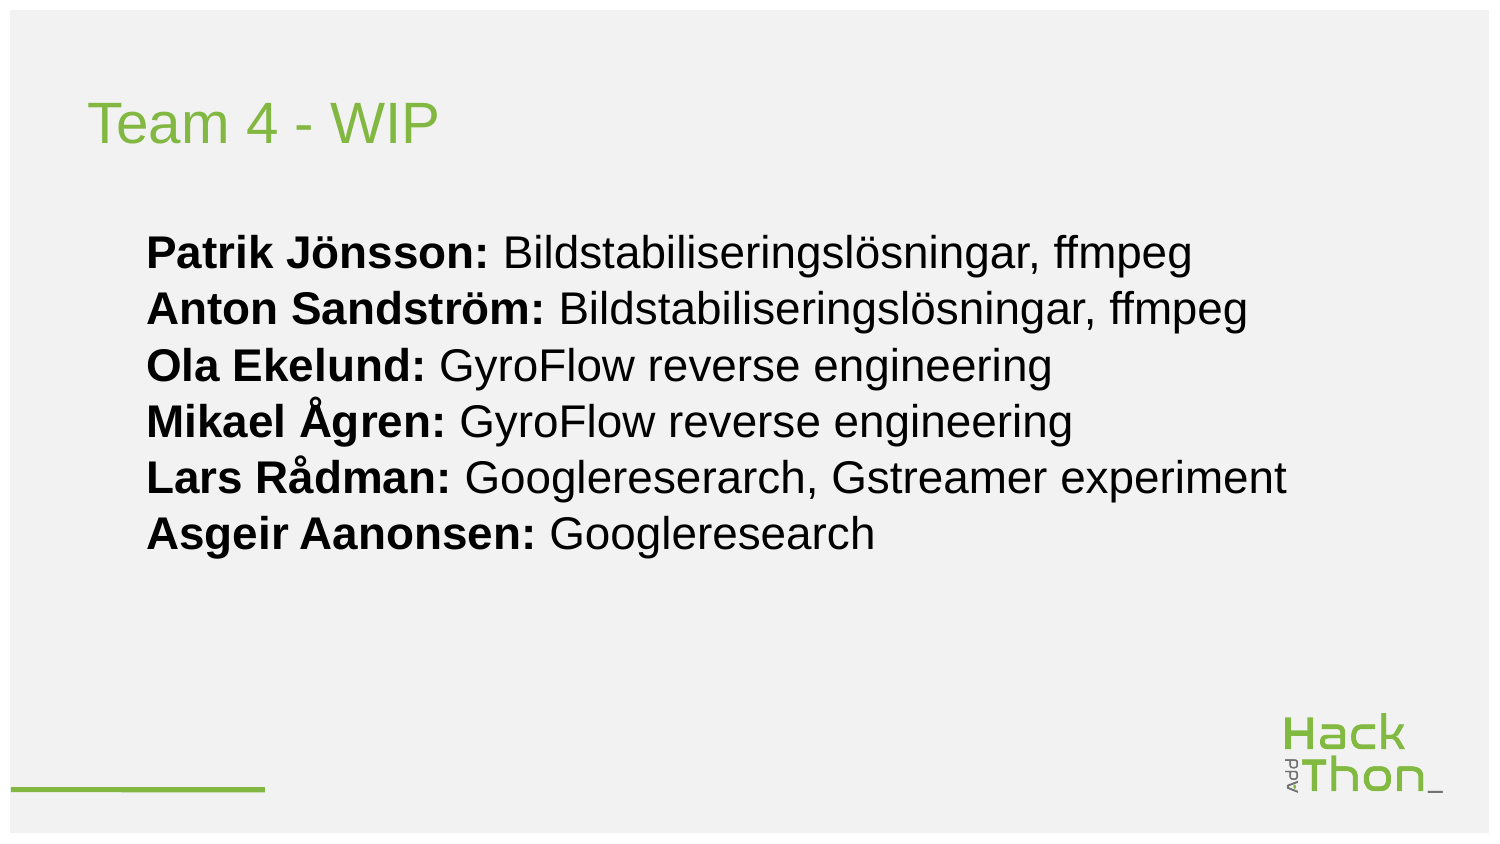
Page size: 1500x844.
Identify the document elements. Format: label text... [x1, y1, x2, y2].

text_box Patrik Jönsson: Bildstabiliseringslösningar, ffmpeg Anton Sandström: Bildstabiliseringslösningar, ffmpeg Ola Ekelund: GyroFlow reverse engineering Mikael Ågren: GyroFlow reverse engineering Lars Rådman: Googlereserarch, Gstreamer experiment Asgeir Aanonsen: Googleresearch [72, 219, 1423, 812]
picture [1285, 713, 1444, 793]
text_box Team 4 - WIP [72, 32, 1423, 219]
